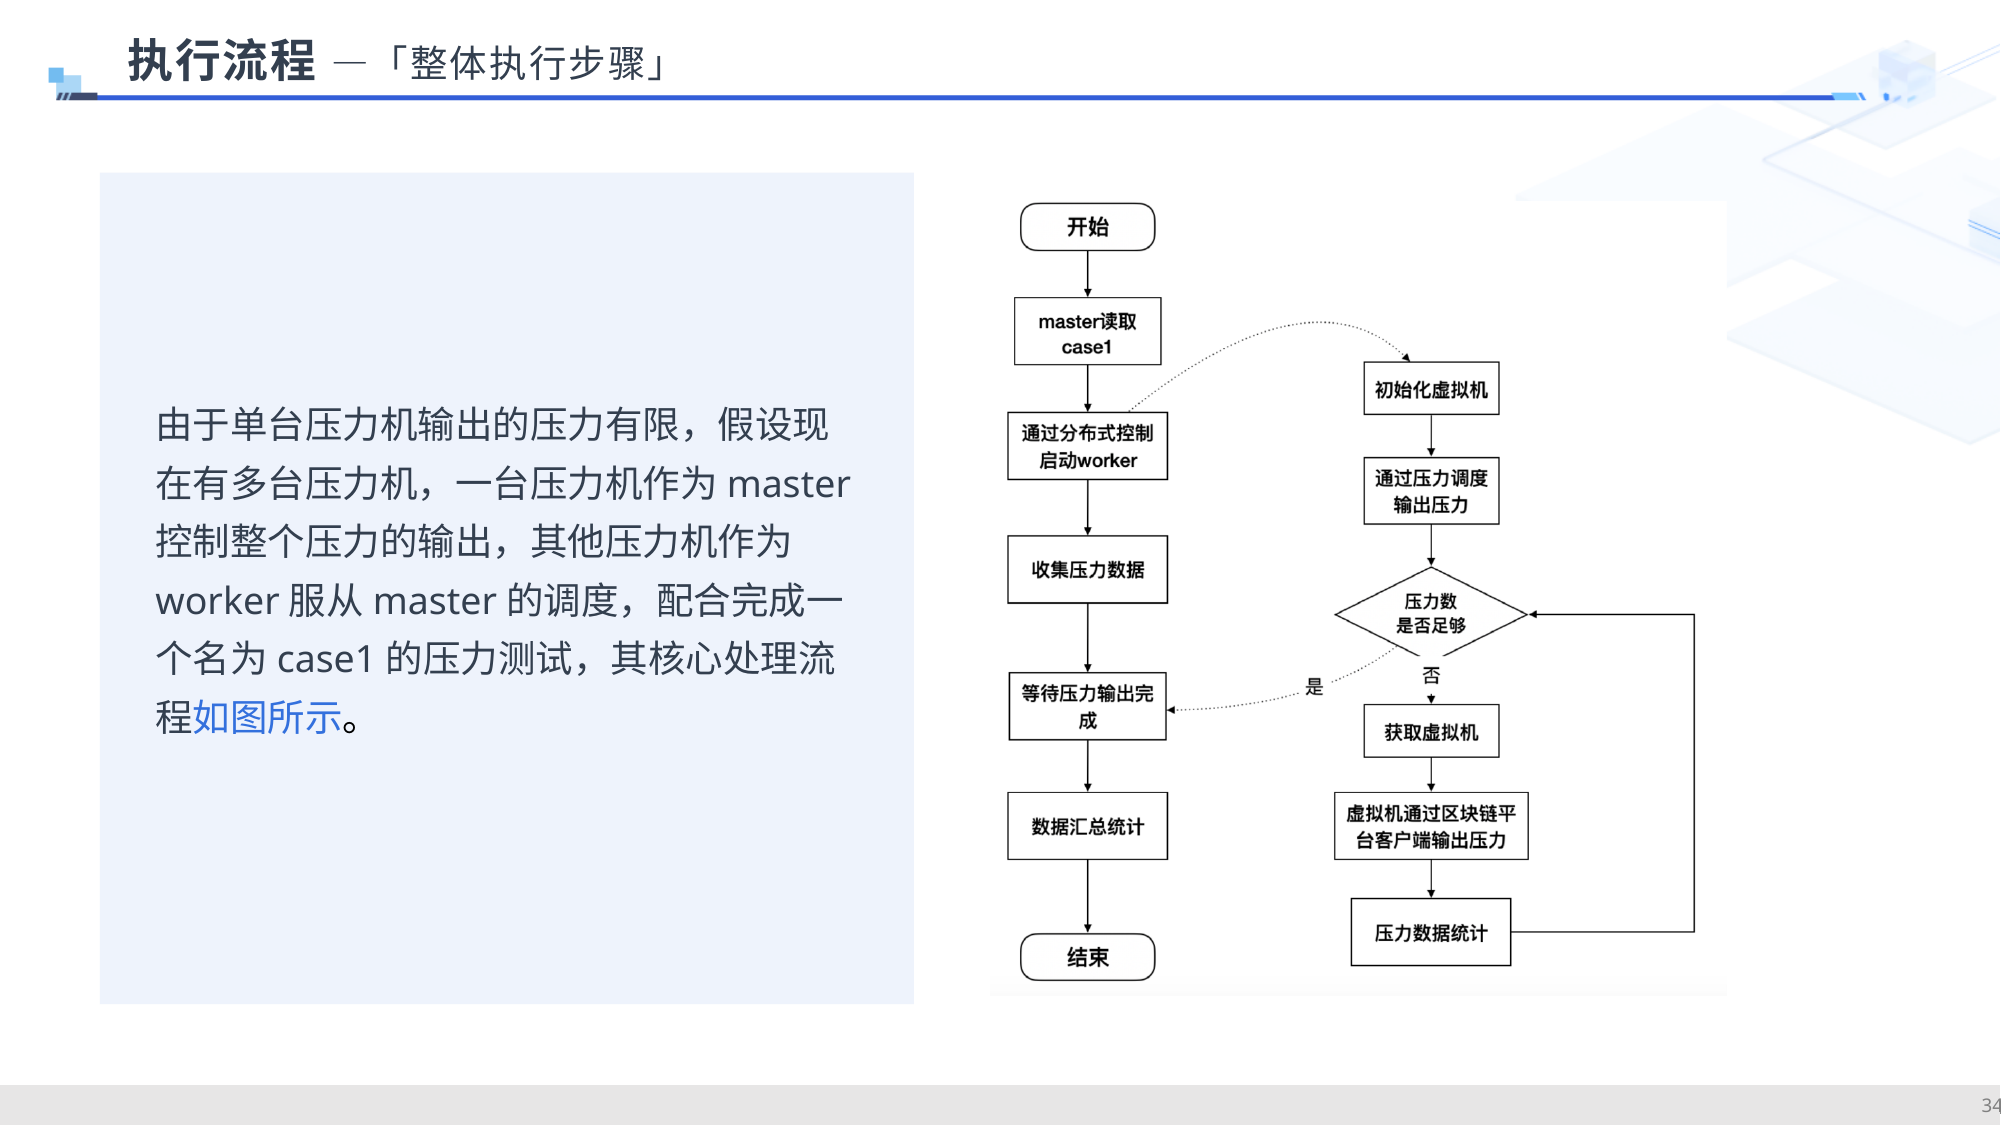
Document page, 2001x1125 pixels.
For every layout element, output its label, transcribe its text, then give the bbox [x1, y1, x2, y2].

picture [0, 0, 2000, 1085]
text_box [99, 172, 915, 1005]
text_box 由于单台压力机输出的压力有限，假设现在有多台压力机，一台压力机作为master控制整个压力的输出，其他压力机作为worker服从master的调度，配合完成一个名为case1的压力测试，其核心处理流程如图所示。 [140, 380, 873, 747]
text_box 执行流程 —「整体执行步骤」 [112, 24, 763, 94]
